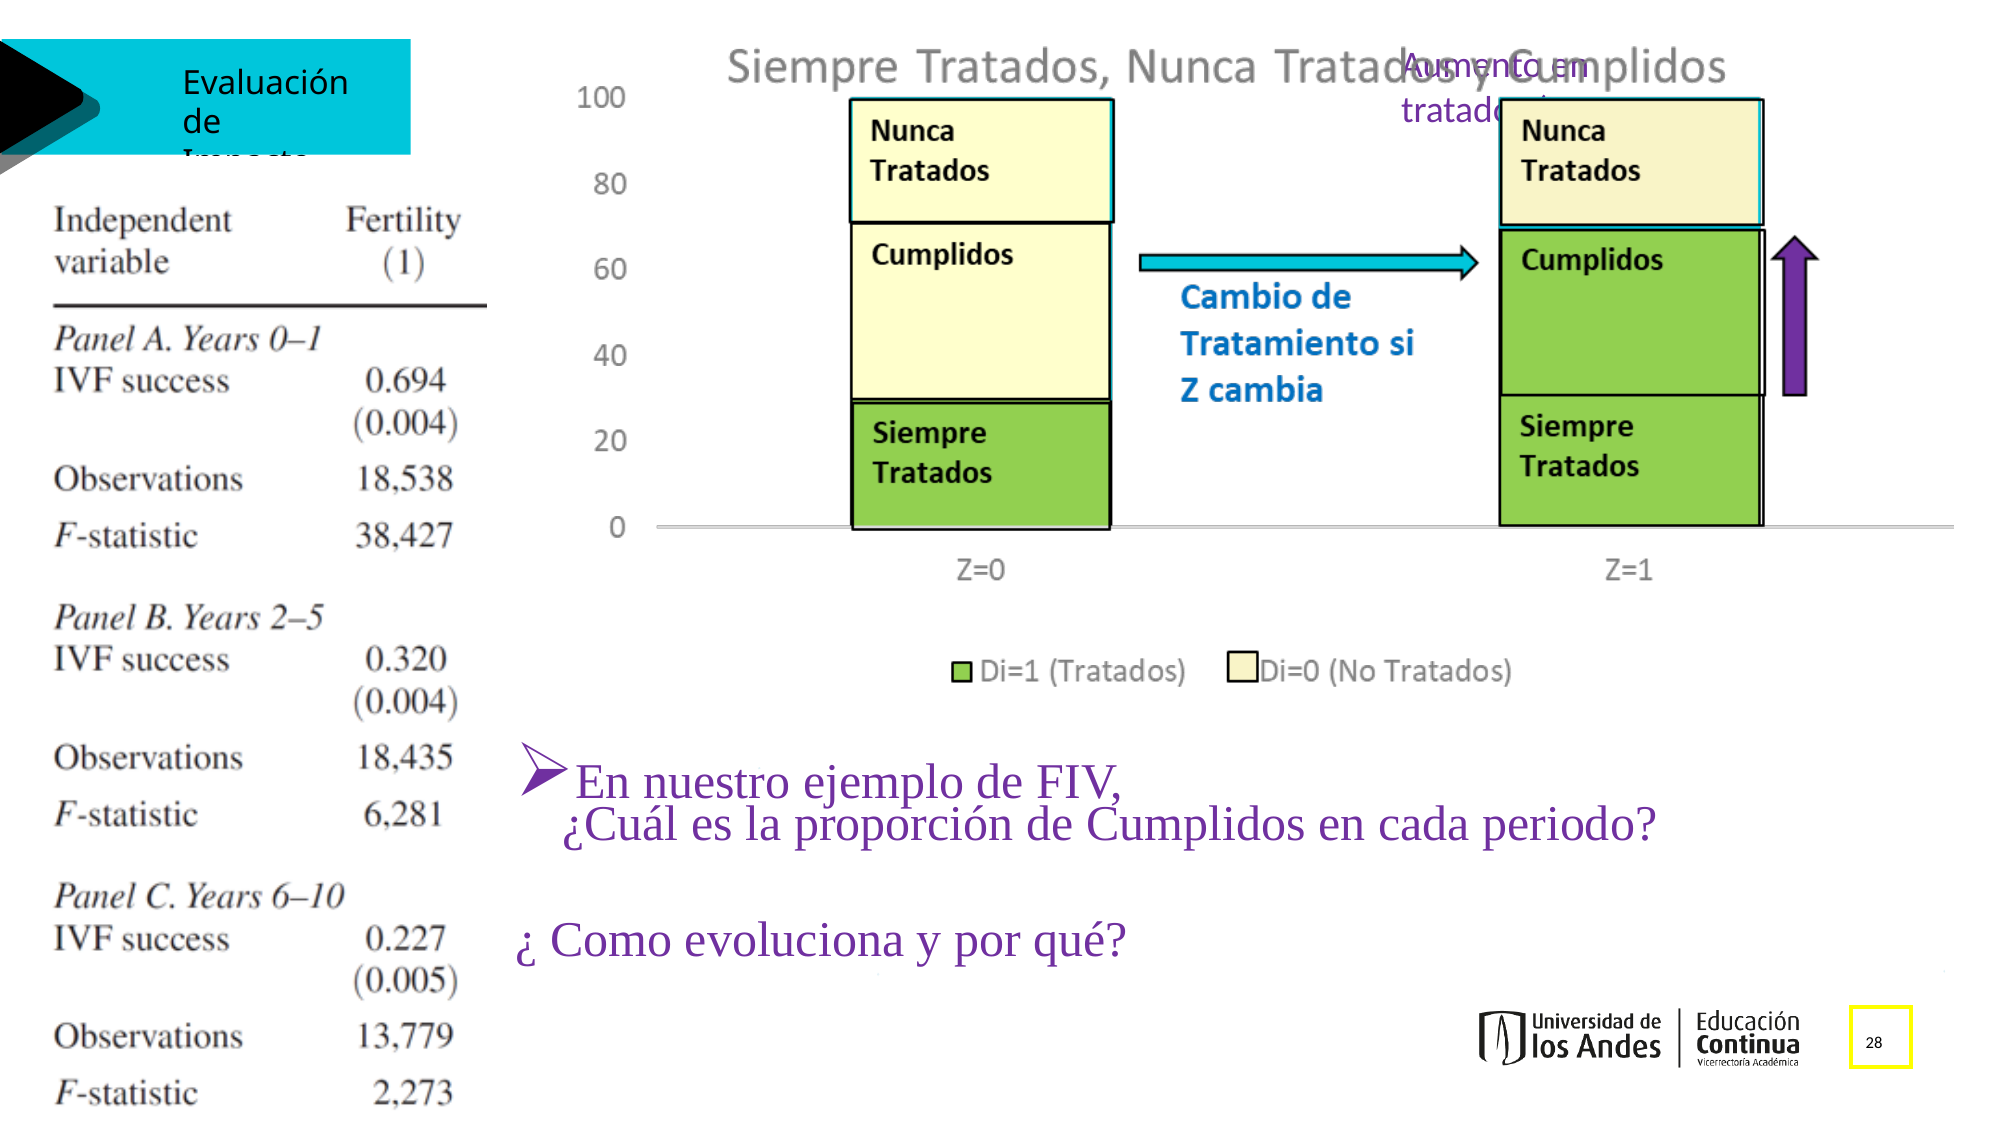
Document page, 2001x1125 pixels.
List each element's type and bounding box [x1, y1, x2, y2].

picture [1459, 990, 1821, 1083]
picture [500, 12, 1954, 717]
picture [46, 156, 487, 1125]
